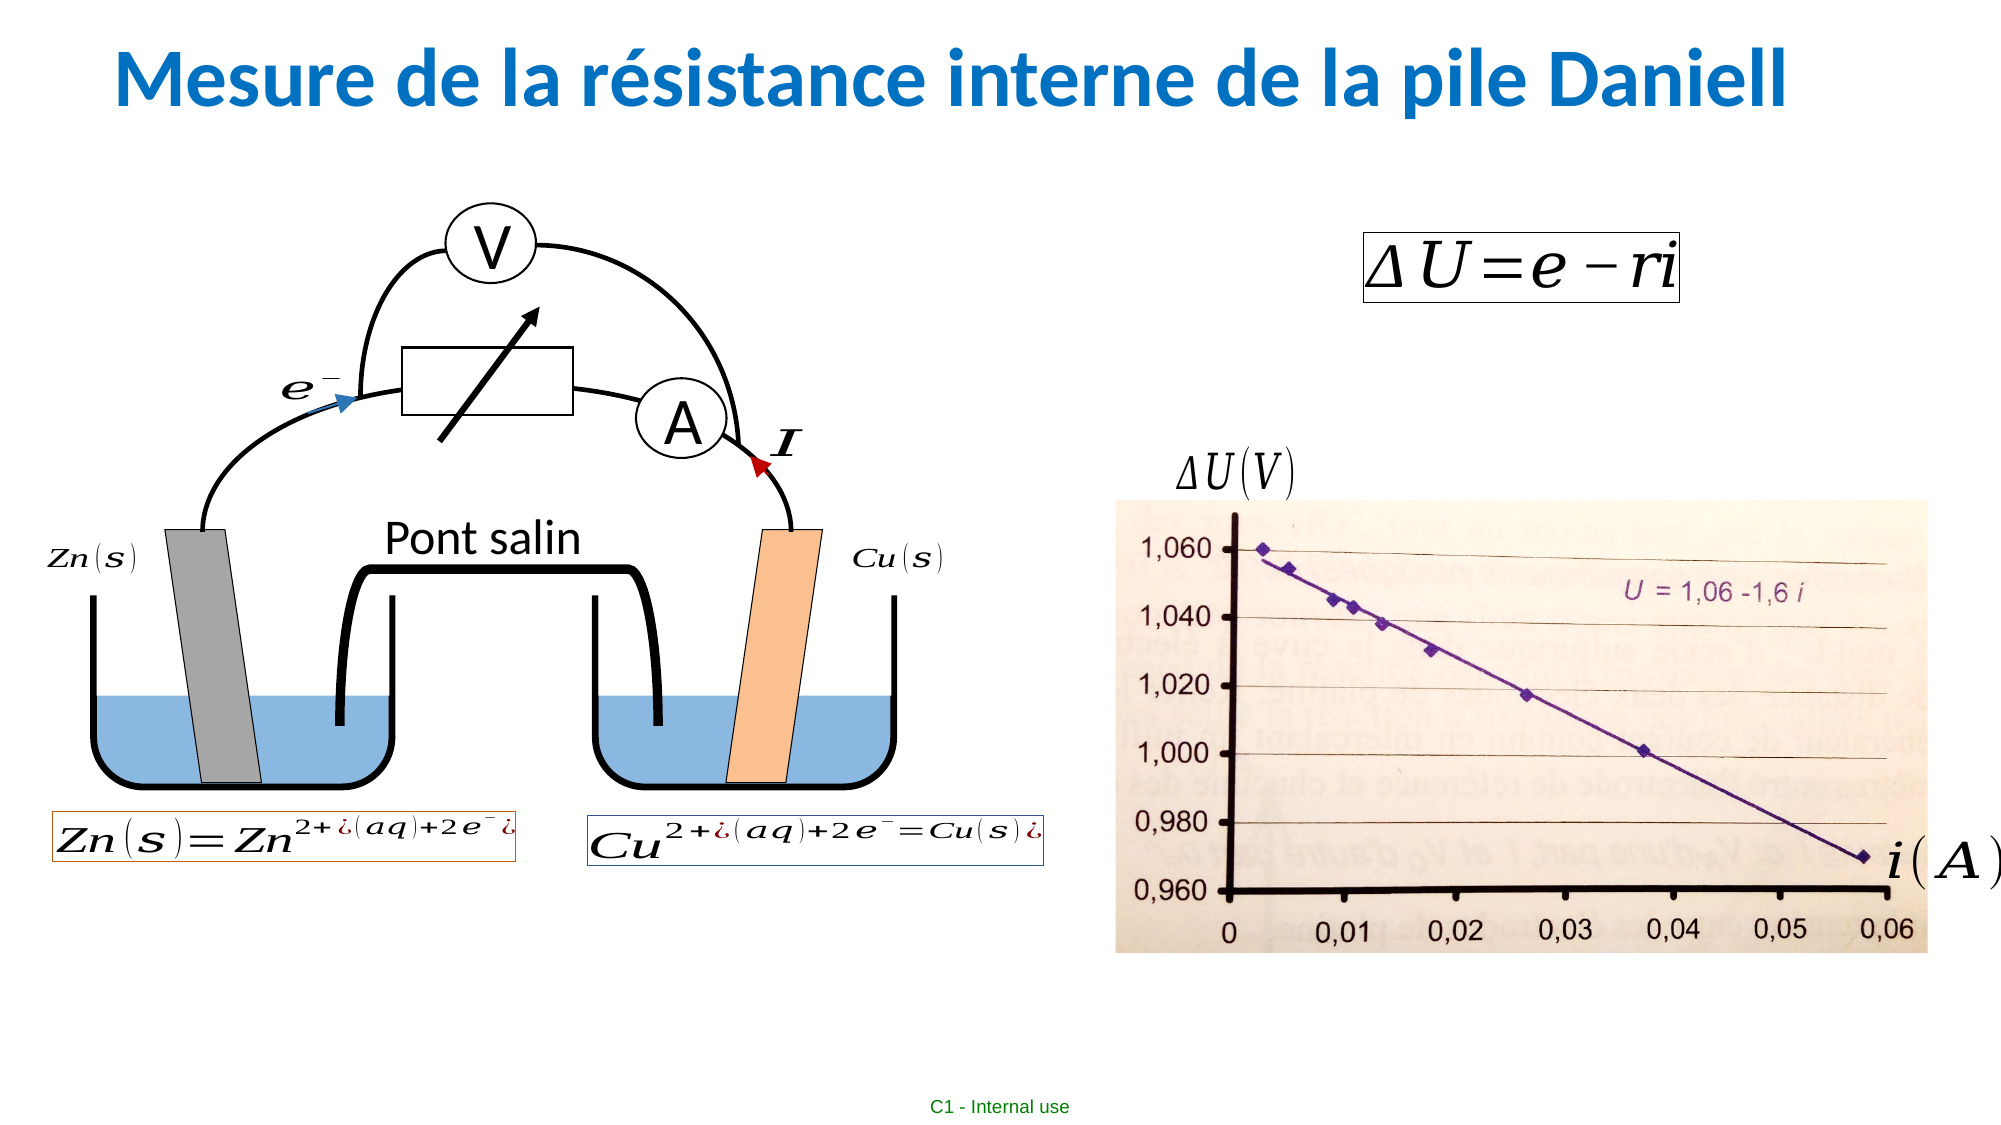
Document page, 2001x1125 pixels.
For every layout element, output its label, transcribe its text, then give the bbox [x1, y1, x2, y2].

text_box Mesure de la résistance interne de la pile Daniell [15, 16, 1888, 131]
picture [1115, 500, 1928, 953]
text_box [401, 306, 574, 442]
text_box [44, 203, 1044, 866]
